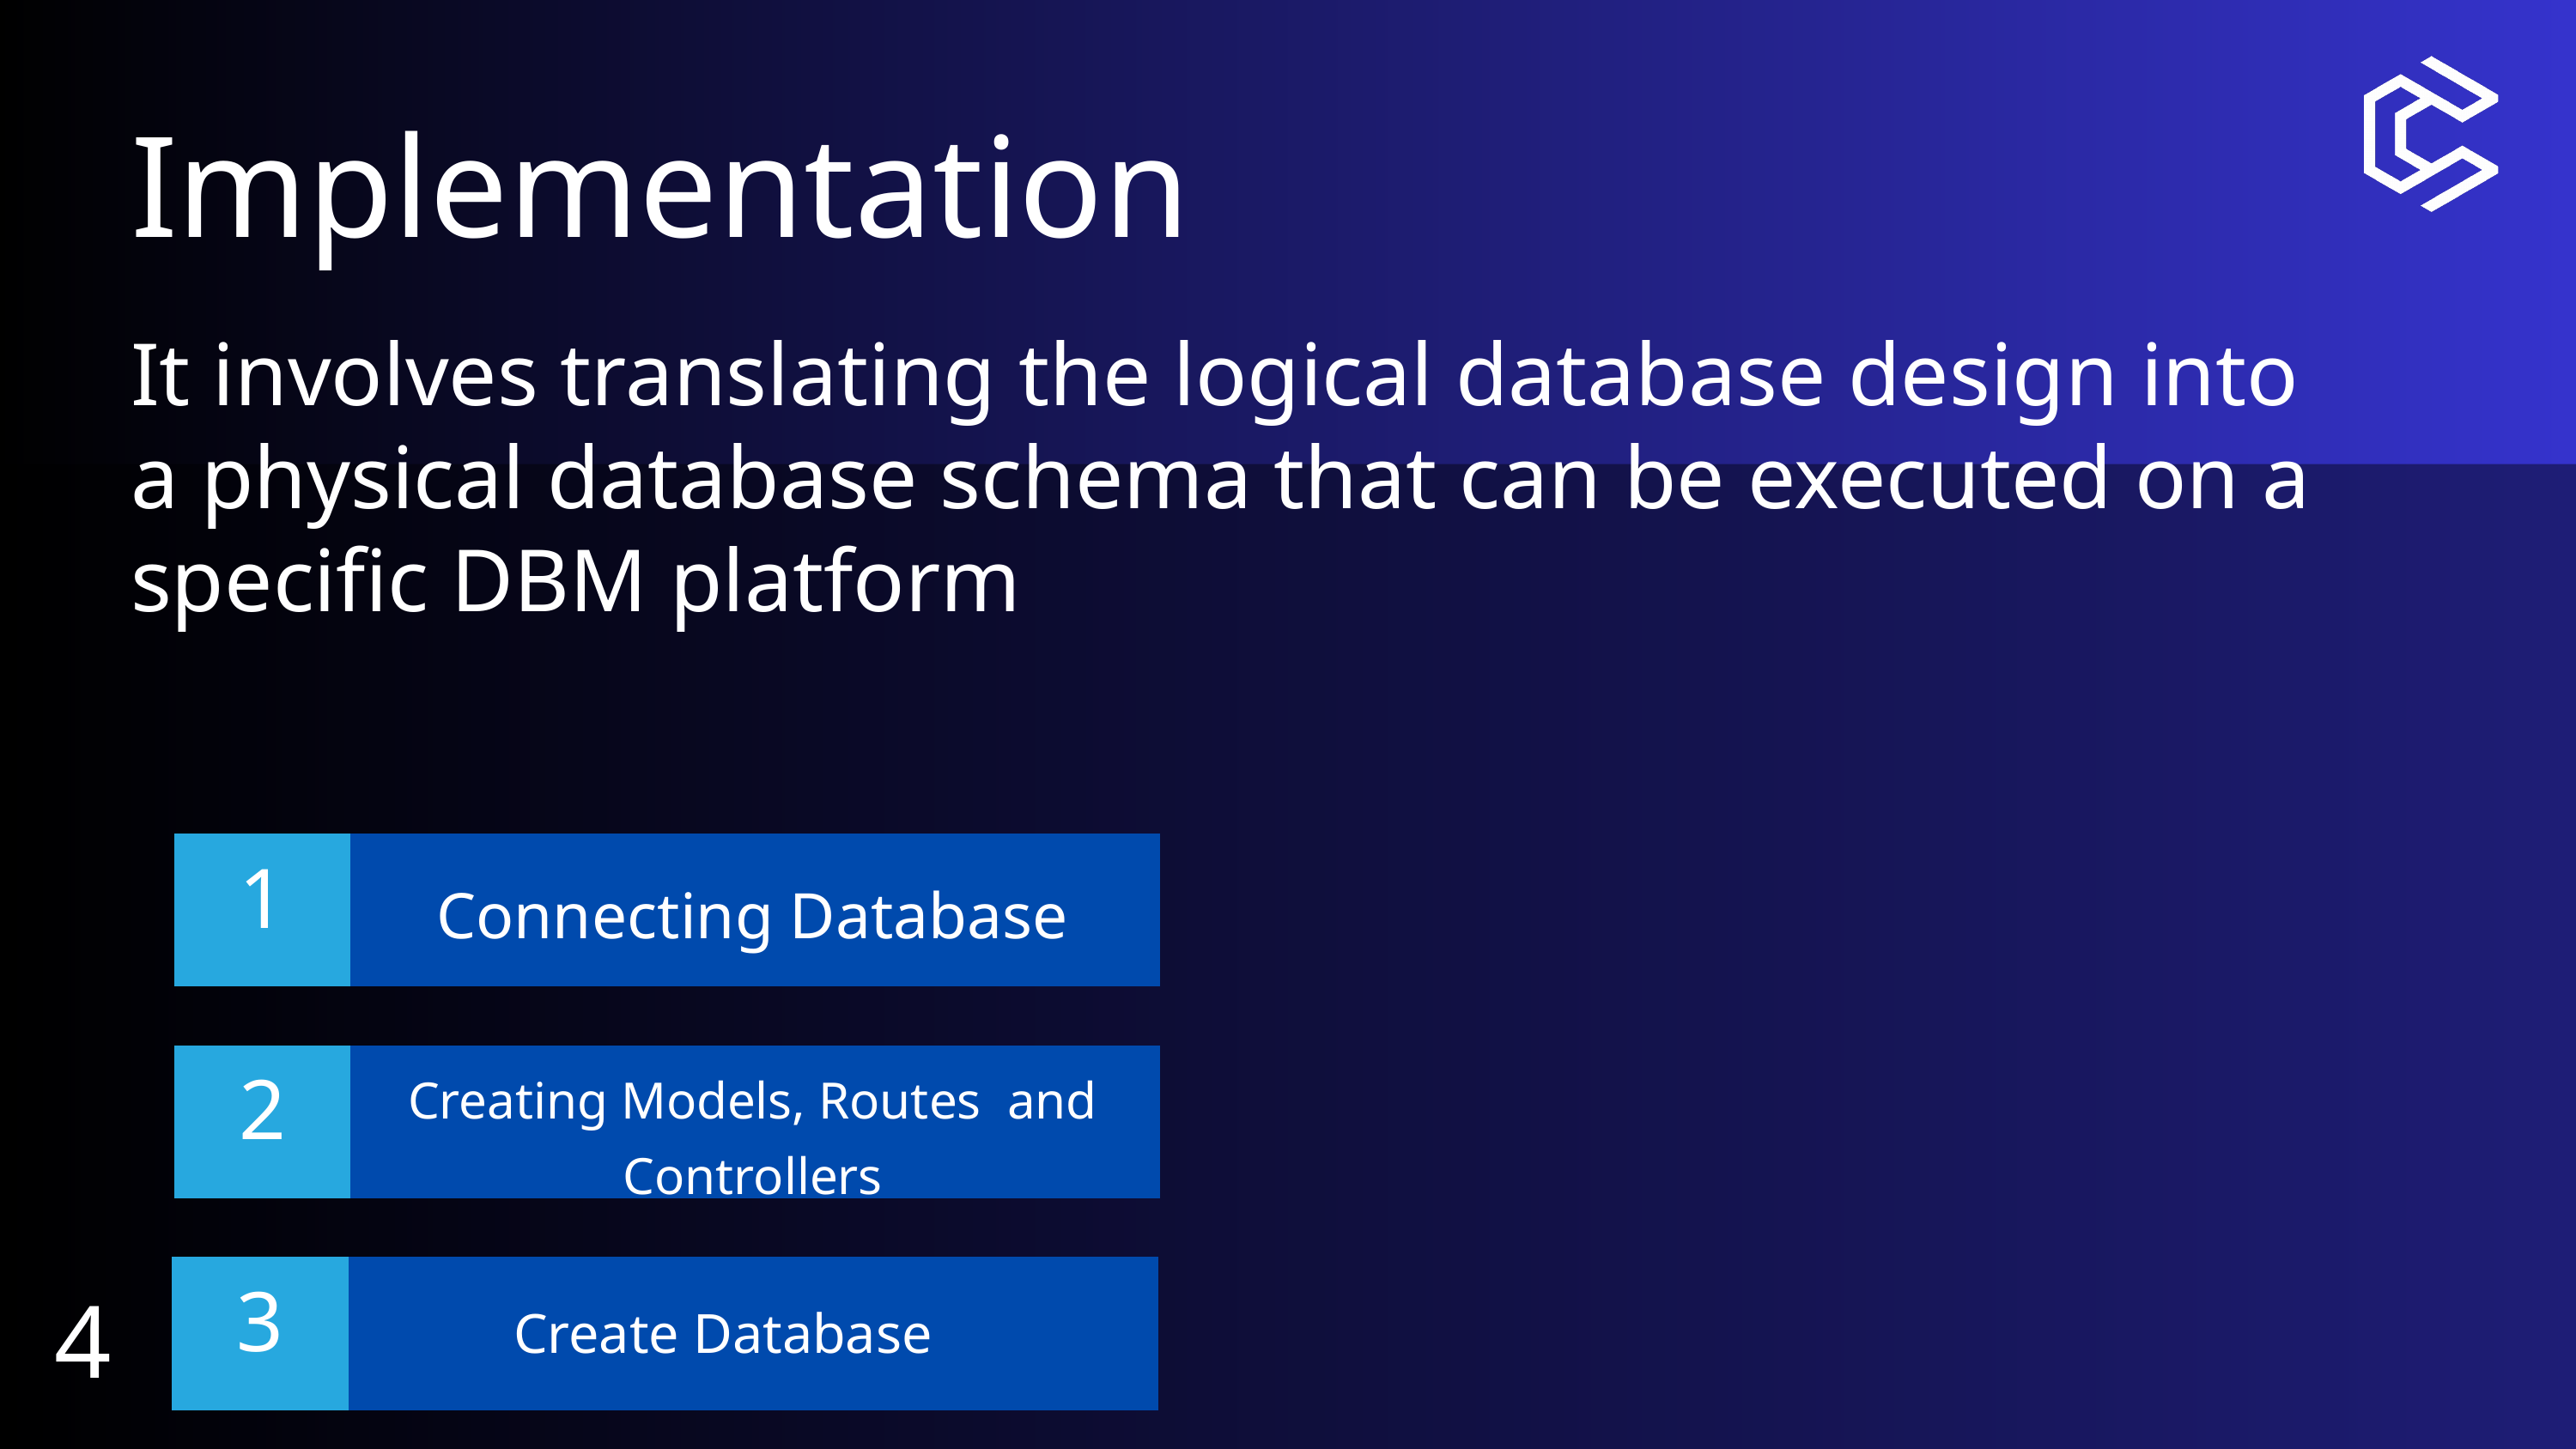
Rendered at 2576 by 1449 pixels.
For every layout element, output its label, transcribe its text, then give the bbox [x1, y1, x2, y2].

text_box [350, 833, 1160, 986]
text_box It involves translating the logical database design into a physical database schema that can be executed on a specific DBM platform [131, 216, 2324, 421]
text_box Implementation [131, 134, 2300, 266]
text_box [348, 1257, 1158, 1410]
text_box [173, 833, 349, 986]
text_box [2363, 56, 2499, 212]
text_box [173, 1045, 348, 1198]
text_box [0, 424, 2576, 1449]
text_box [172, 1257, 346, 1410]
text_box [350, 1045, 1160, 1198]
